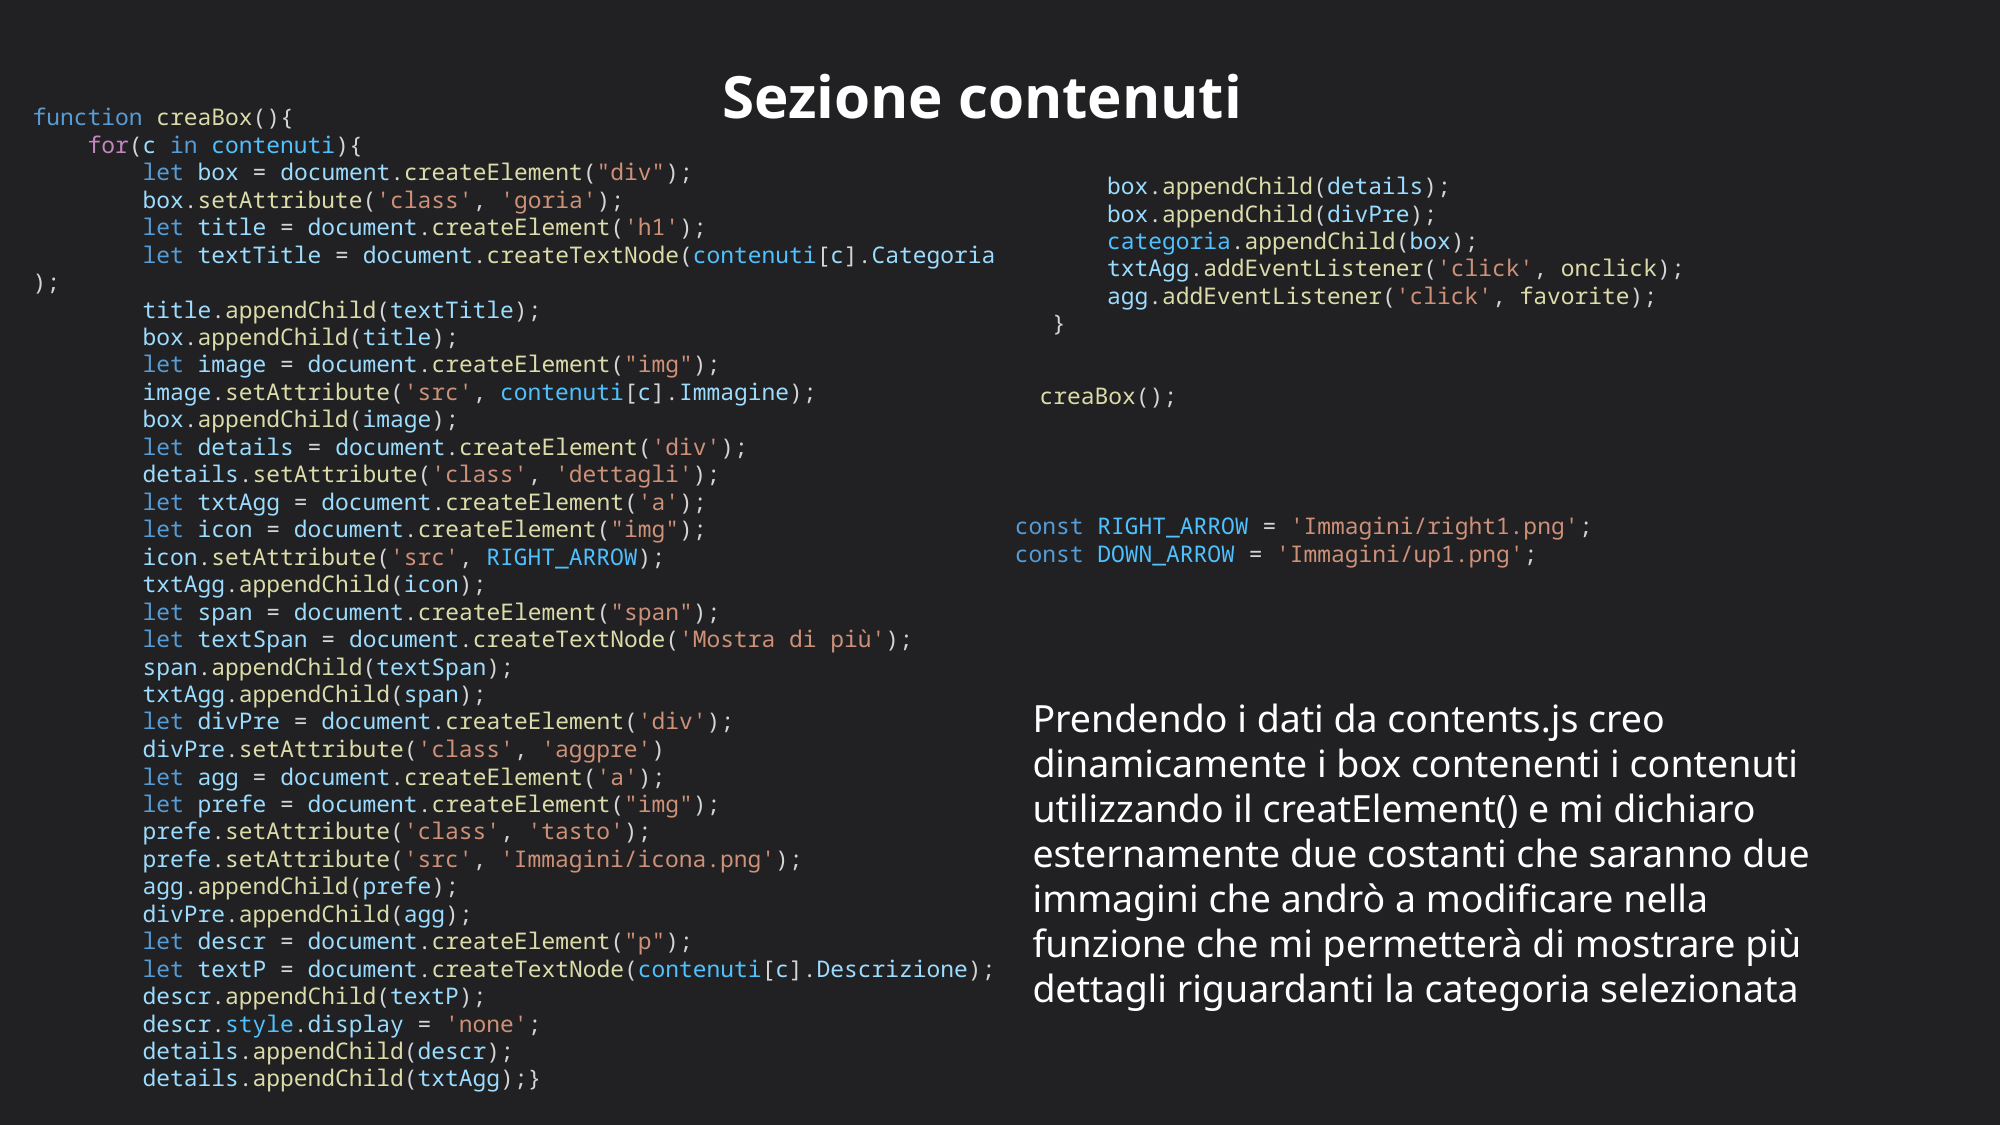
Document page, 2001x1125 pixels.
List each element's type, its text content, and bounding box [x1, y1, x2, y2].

text_box function creaBox(){ for(c in contenuti){ let box = document.createElement("div"); box.setAttribute('class', 'goria'); let title = document.createElement('h1'); let textTitle = document.createTextNode(contenuti[c].Categoria); title.appendChild(textTitle); box.appendChild(title); let image = document.createElement("img"); image.setAttribute('src', contenuti[c].Immagine); box.appendChild(image); let details = document.createElement('div'); details.setAttribute('class', 'dettagli'); let txtAgg = document.createElement('a'); let icon = document.createElement("img"); icon.setAttribute('src', RIGHT_ARROW); txtAgg.appendChild(icon); let span = document.createElement("span"); let textSpan = document.createTextNode('Mostra di più'); span.appendChild(textSpan); txtAgg.appendChild(span); let divPre = document.createElement('div'); divPre.setAttribute('class', 'aggpre') let agg = document.createElement('a'); let prefe = document.createElement("img"); prefe.setAttribute('class', 'tasto'); prefe.setAttribute('src', 'Immagini/icona.png'); agg.appendChild(prefe); divPre.appendChild(agg); let descr = document.createElement("p"); let textP = document.createTextNode(contenuti[c].Descrizione); descr.appendChild(textP); descr.style.display = 'none'; details.appendChild(descr); details.appendChild(txtAgg);} [17, 95, 1018, 1099]
text_box Prendendo i dati da contents.js creo dinamicamente i box contenenti i contenuti utilizzando il creatElement() e mi dichiaro esternamente due costanti che saranno due immagini che andrò a modificare nella funzione che mi permetterà di mostrare più dettagli riguardanti la categoria selezionata [1017, 687, 1840, 1018]
text_box Sezione contenuti [707, 52, 1257, 138]
text_box creaBox(); [1024, 373, 2000, 417]
text_box box.appendChild(details); box.appendChild(divPre); categoria.appendChild(box); txtAgg.addEventListener('click', onclick); agg.addEventListener('click', favorite); } [982, 136, 1983, 344]
text_box const RIGHT_ARROW = 'Immagini/right1.png'; const DOWN_ARROW = 'Immagini/up1.png'; [1000, 504, 2000, 575]
